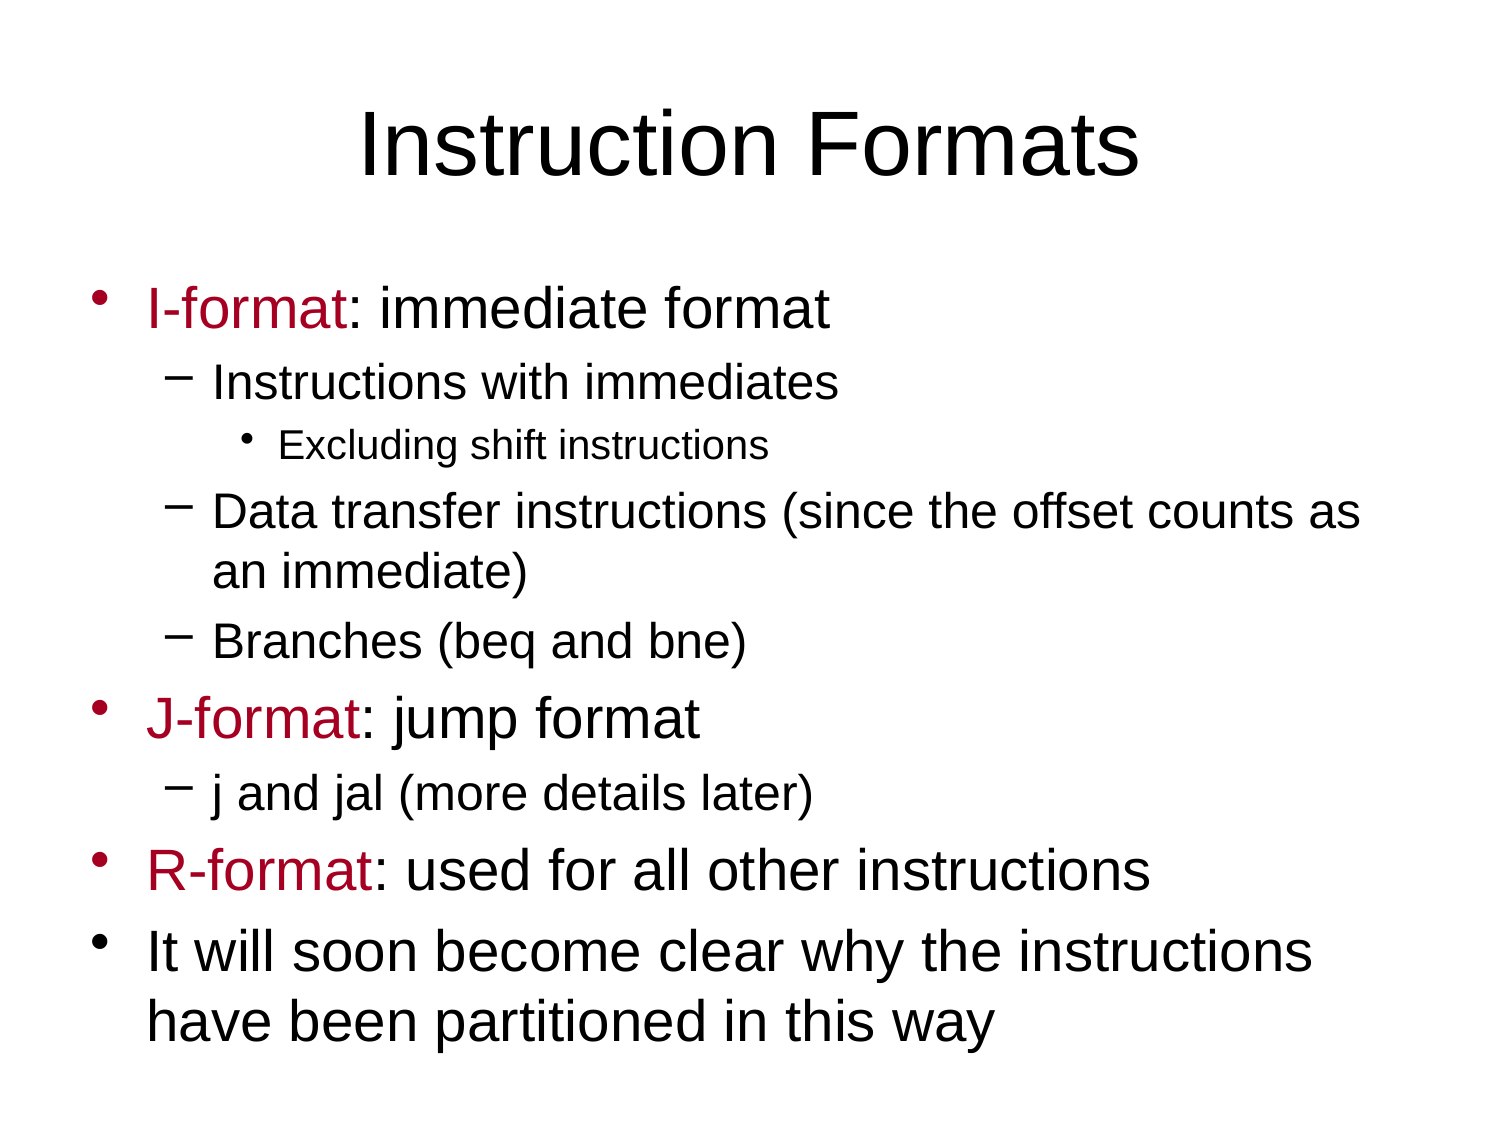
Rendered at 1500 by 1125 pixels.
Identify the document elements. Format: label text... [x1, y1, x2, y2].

title Instruction Formats [75, 45, 1425, 233]
list I-format: immediate format Instructions with immediates Excluding shift instructions Data transfer instructions (since the offset counts as an immediate) Branches (beq and bne) J-format: jump format j and jal (more details later) R-format: used for all other instructions It will soon become clear why the instructions have been partitioned in this way [75, 262, 1425, 1005]
